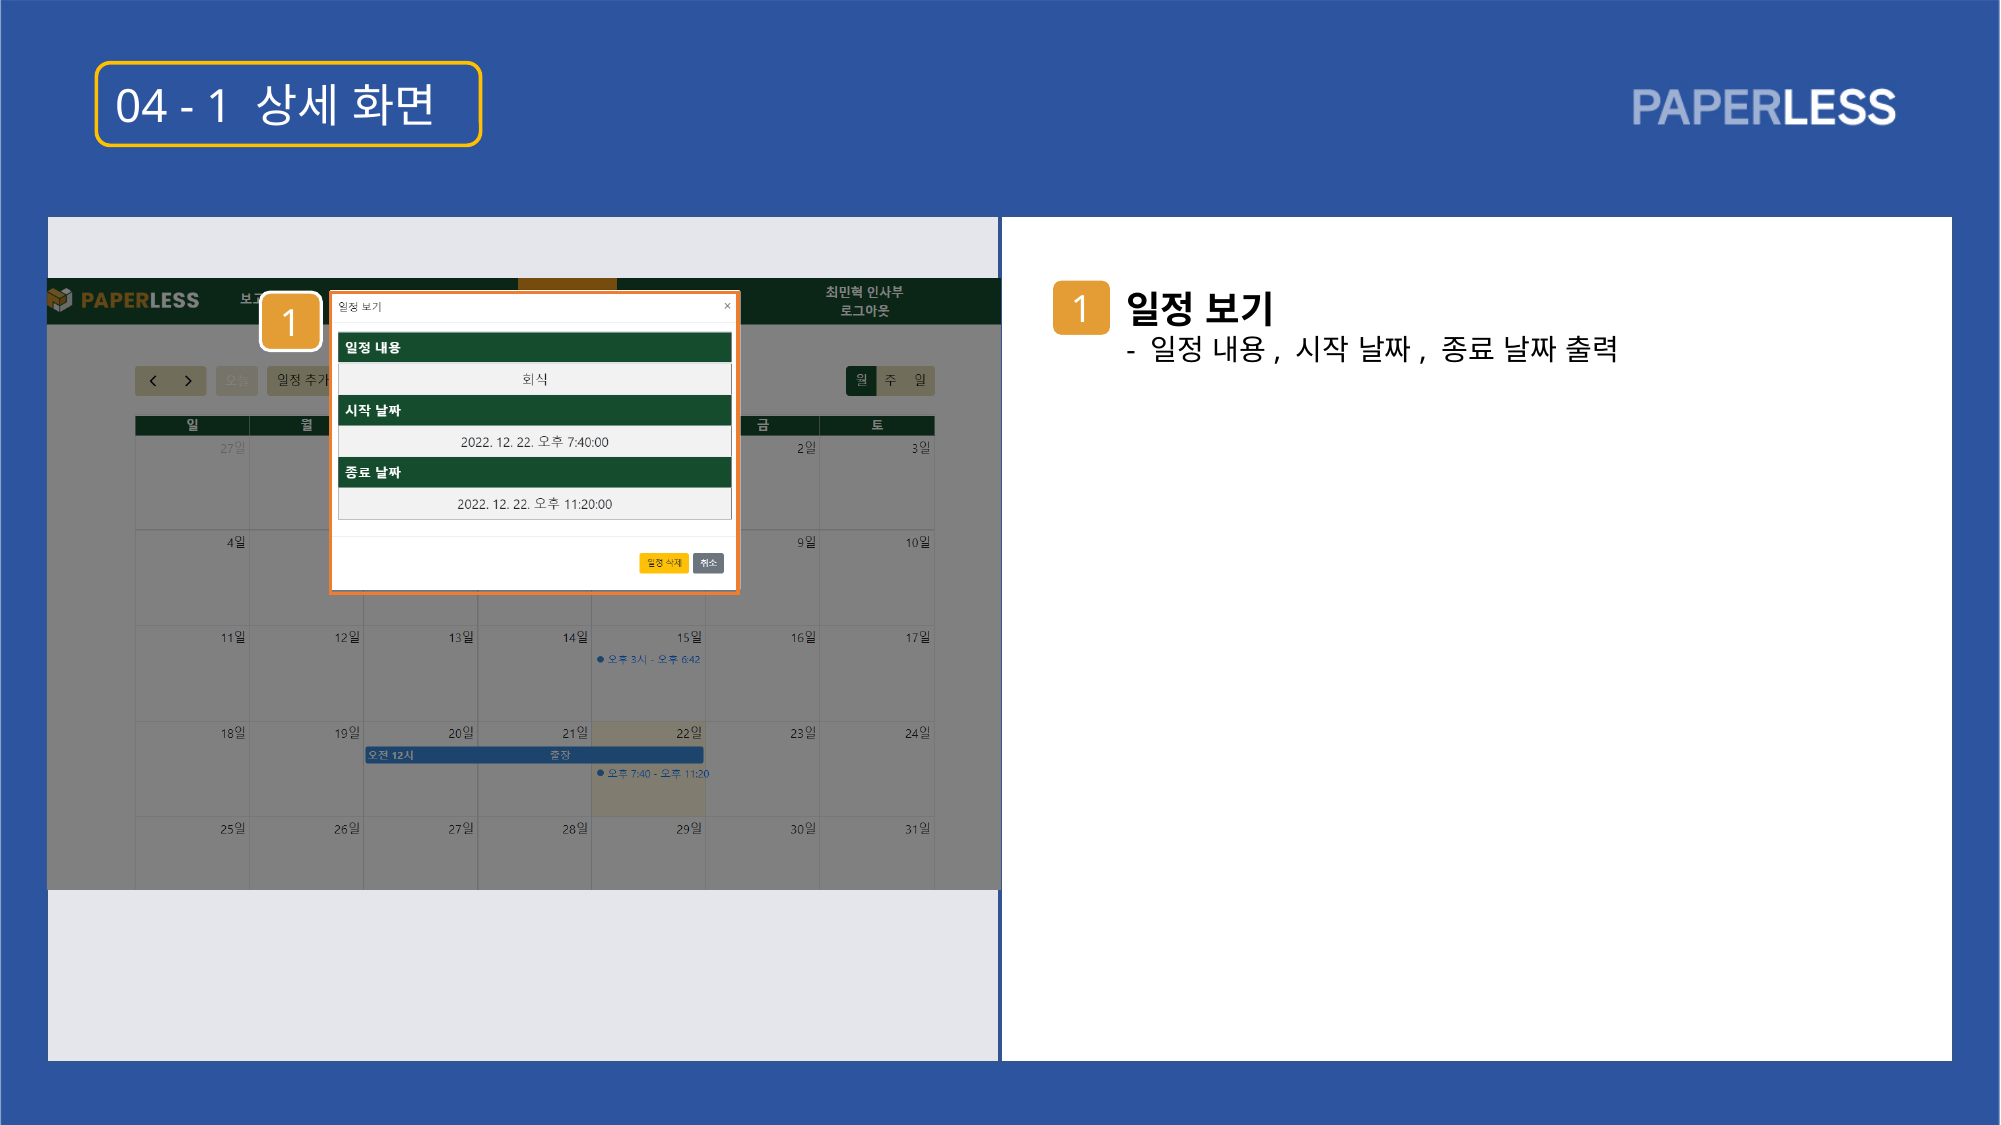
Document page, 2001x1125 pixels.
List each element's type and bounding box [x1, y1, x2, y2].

text_box [46, 215, 1954, 1063]
picture [0, 0, 2000, 1125]
